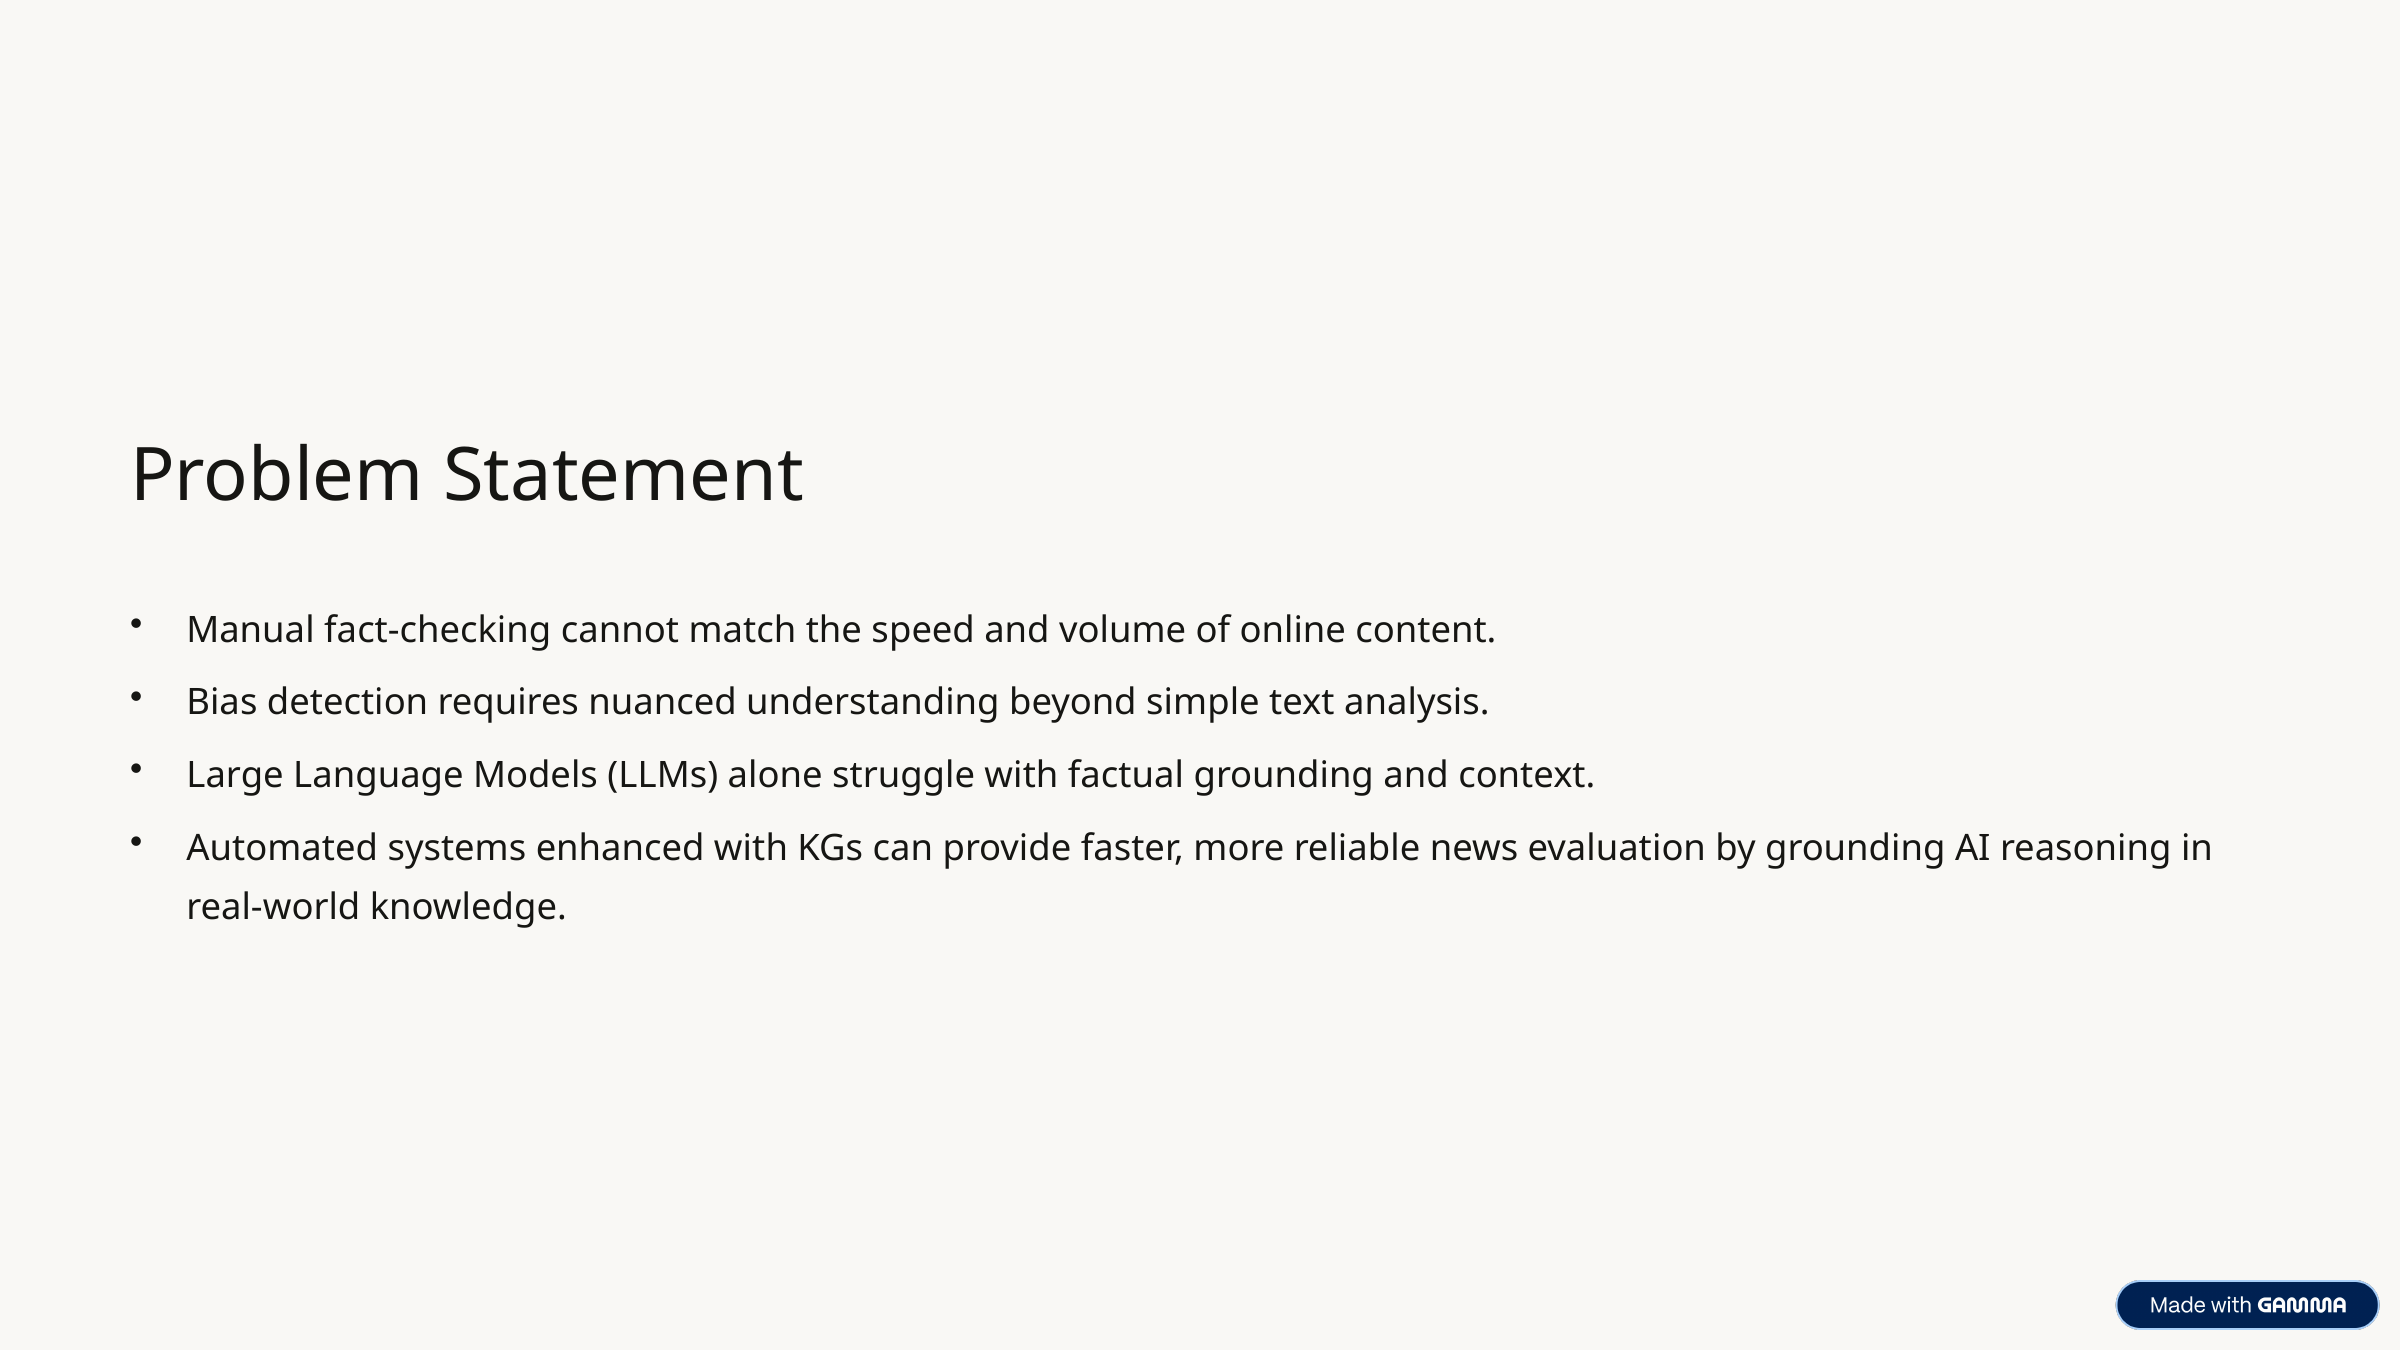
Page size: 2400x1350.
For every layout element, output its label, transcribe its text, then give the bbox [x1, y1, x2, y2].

text_box Bias detection requires nuanced understanding beyond simple text analysis. [130, 662, 2270, 723]
text_box Automated systems enhanced with KGs can provide faster, more reliable news evaluation by grounding AI reasoning in real-world knowledge. [130, 807, 2270, 927]
text_box Manual fact-checking cannot match the speed and volume of online content. [130, 590, 2270, 650]
text_box Problem Statement [130, 422, 875, 516]
picture [2106, 1271, 2389, 1339]
text_box Large Language Models (LLMs) alone struggle with factual grounding and context. [130, 735, 2270, 795]
